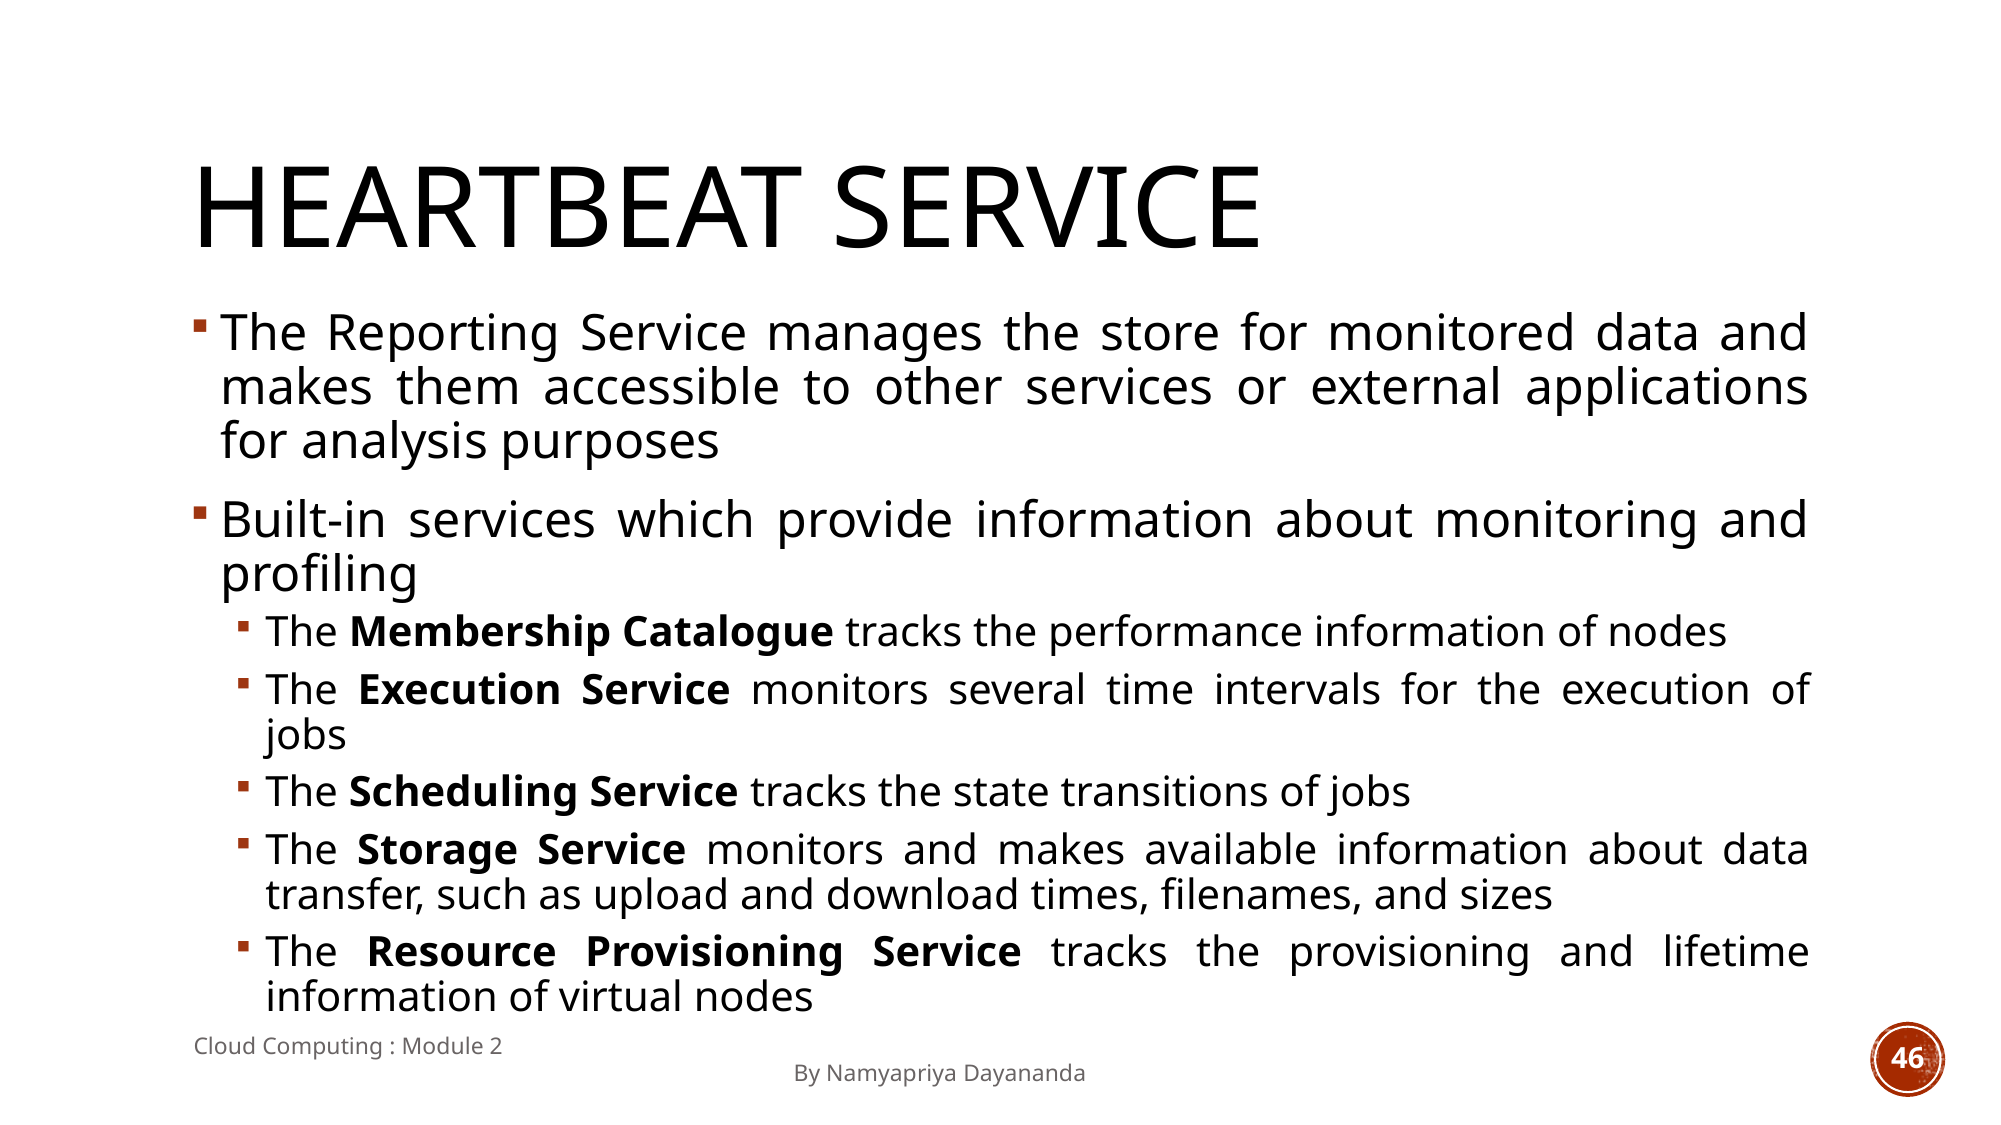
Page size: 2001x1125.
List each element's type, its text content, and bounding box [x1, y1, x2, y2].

footer Cloud Computing : Module 2 By Namyapriya Dayananda [178, 1028, 1826, 1089]
title HEARTBEAT SERVICE [175, 79, 1826, 299]
slide_number 46 [1855, 1028, 1961, 1089]
list The Reporting Service manages the store for monitored data and makes them accessible to other services or external applications for analysis purposes Built-in services which provide information about monitoring and profiling The Membership Catalogue tracks the performance information of nodes The Execution Service monitors several time intervals for the execution of jobs The Scheduling Service tracks the state transitions of jobs The Storage Service monitors and makes available information about data transfer, such as upload and download times, filenames, and sizes The Resource Provisioning Service tracks the provisioning and lifetime information of virtual nodes [175, 299, 1826, 1013]
